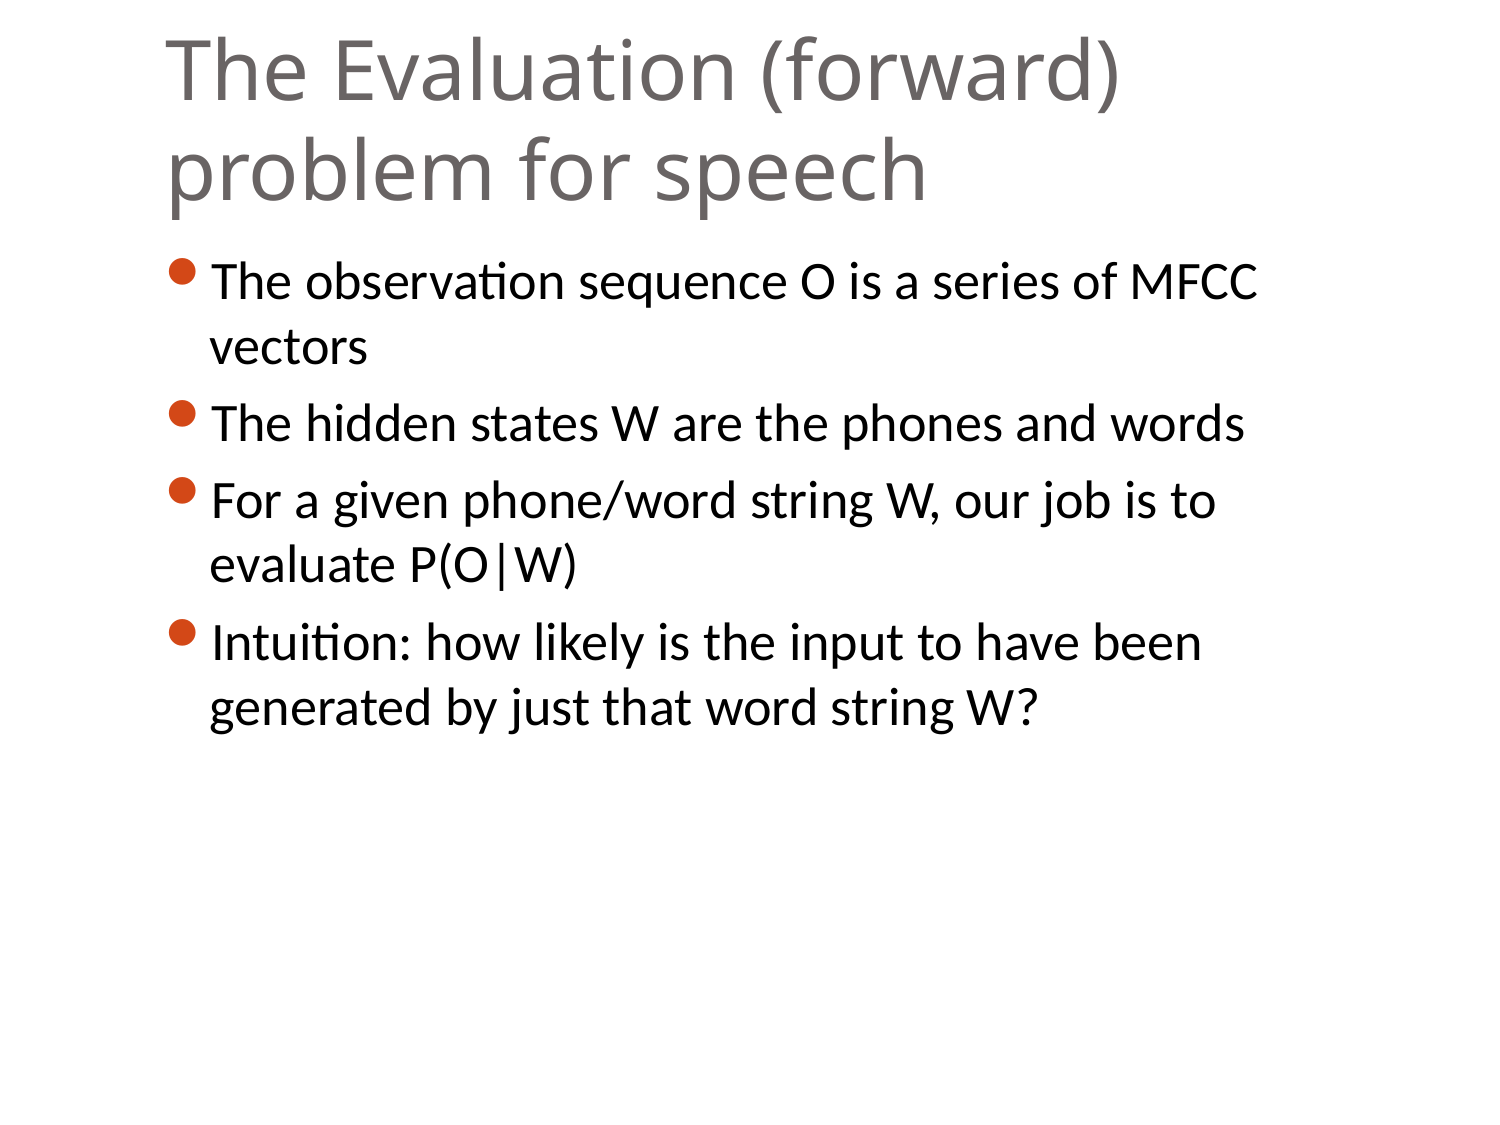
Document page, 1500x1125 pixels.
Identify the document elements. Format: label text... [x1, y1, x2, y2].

title The Evaluation (forward) problem for speech [149, 44, 1426, 233]
list The observation sequence O is a series of MFCC vectors The hidden states W are the phones and words For a given phone/word string W, our job is to evaluate P(O|W) Intuition: how likely is the input to have been generated by just that word string W? [149, 237, 1426, 988]
